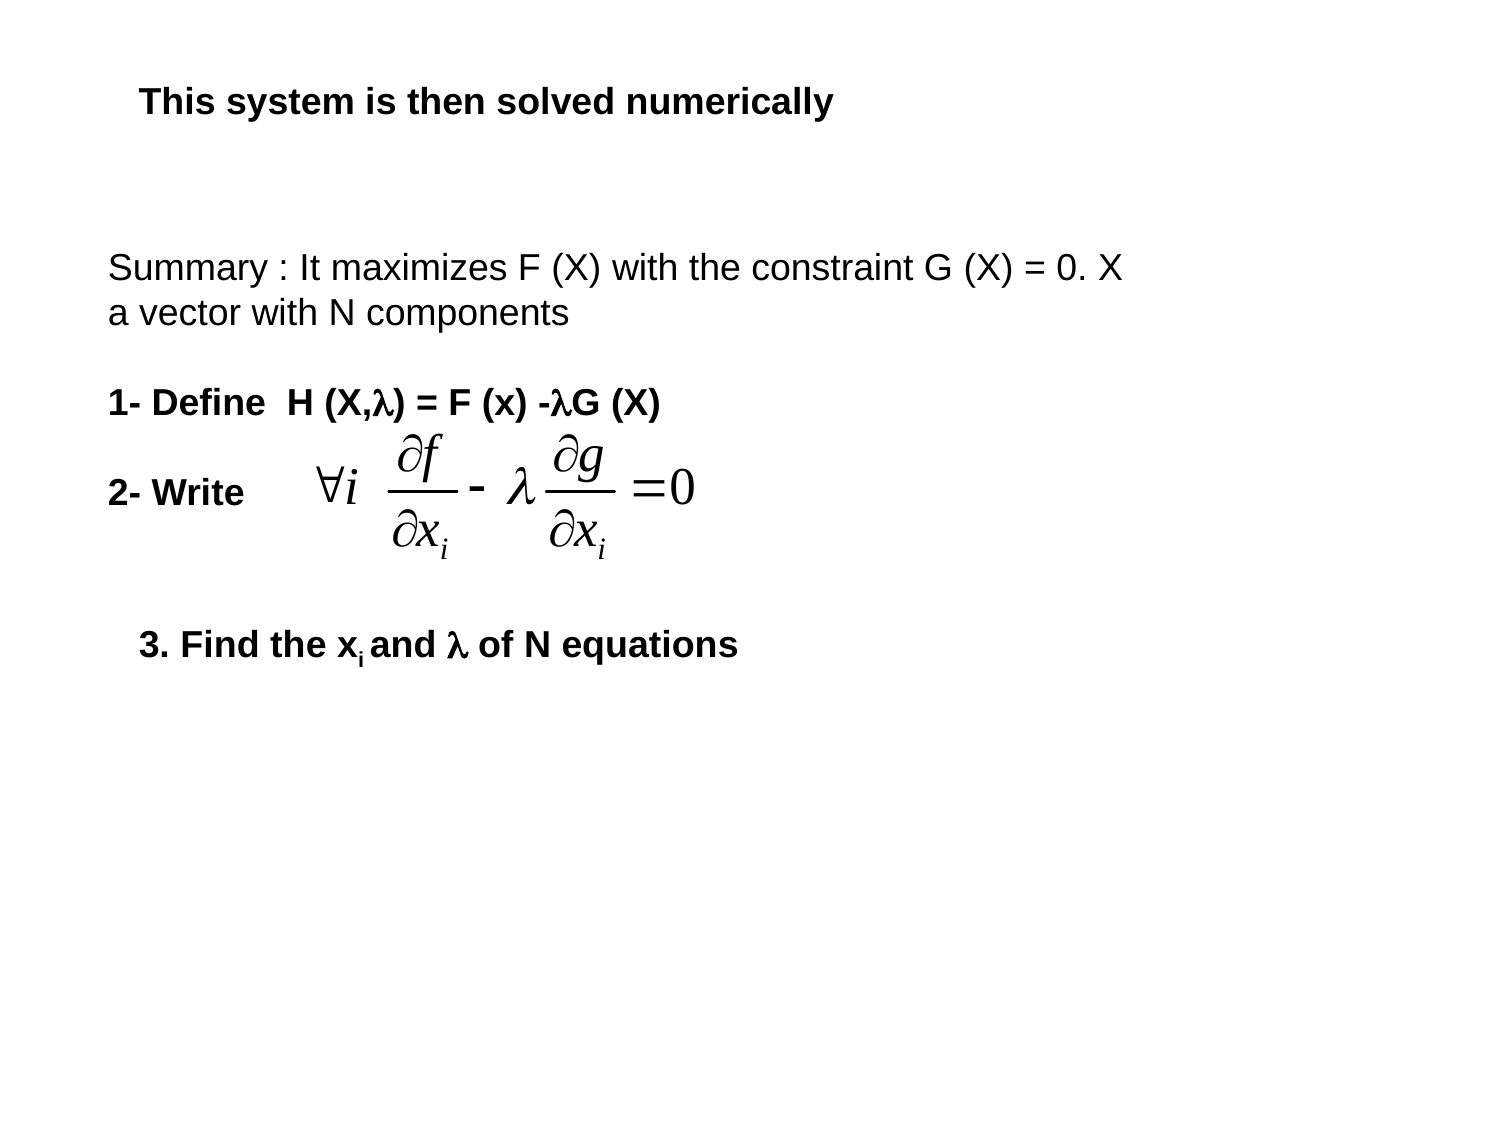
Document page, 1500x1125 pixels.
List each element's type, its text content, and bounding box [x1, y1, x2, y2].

text_box Summary : It maximizes F (X) with the constraint G (X) = 0. X a vector with N components 1- Define H (X,) = F (x) -G (X) 2- Write [93, 235, 1140, 521]
text_box This system is then solved numerically [123, 69, 850, 130]
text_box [300, 420, 703, 571]
text_box 3. Find the xi and  of N equations [124, 612, 754, 679]
